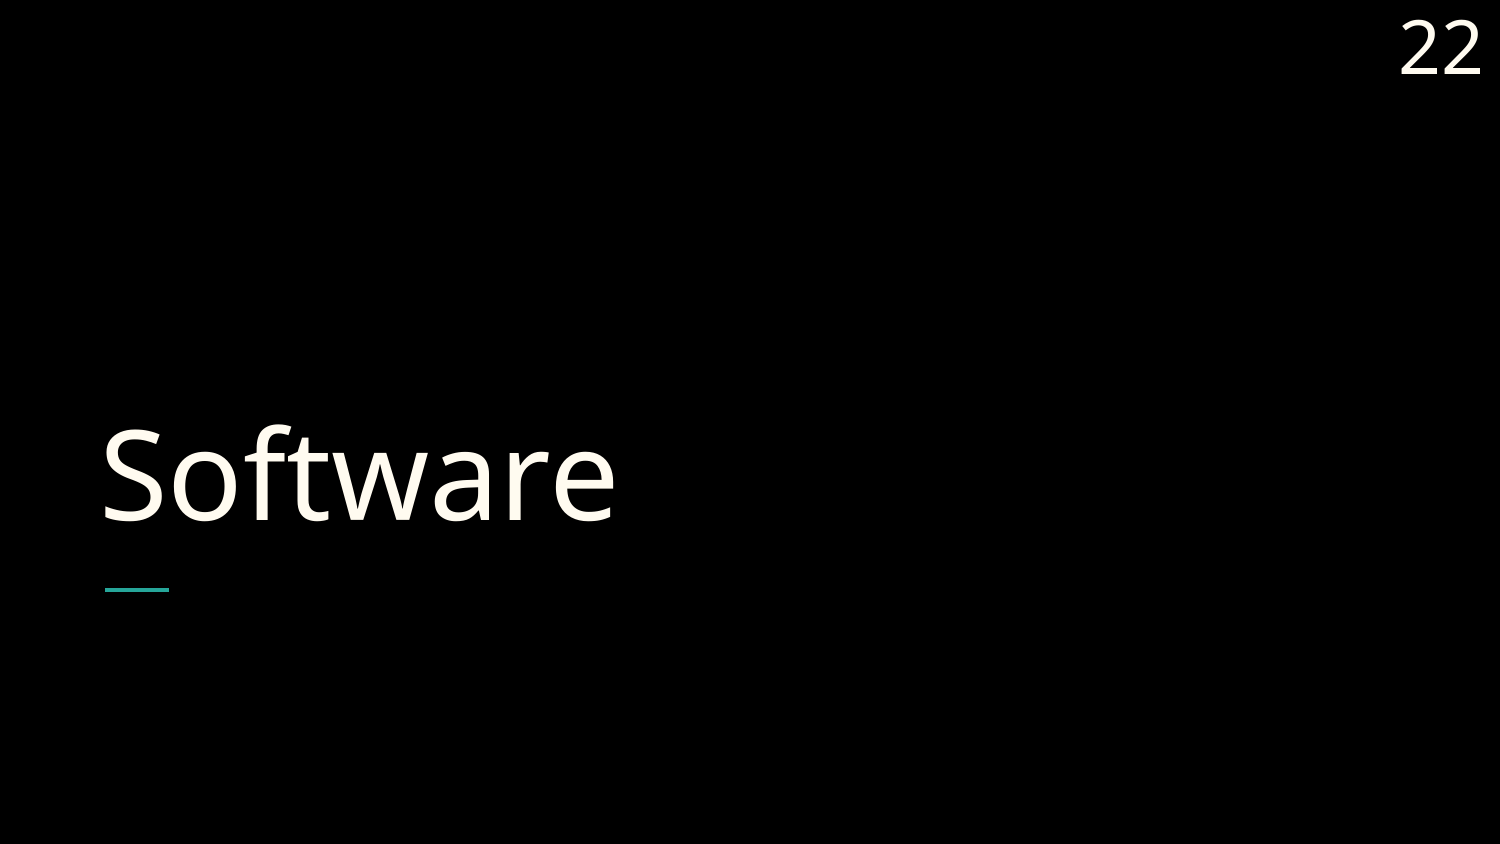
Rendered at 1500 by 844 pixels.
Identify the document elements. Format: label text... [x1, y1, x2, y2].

title Software [84, 310, 1416, 561]
slide_number 22 [1217, 0, 1500, 101]
